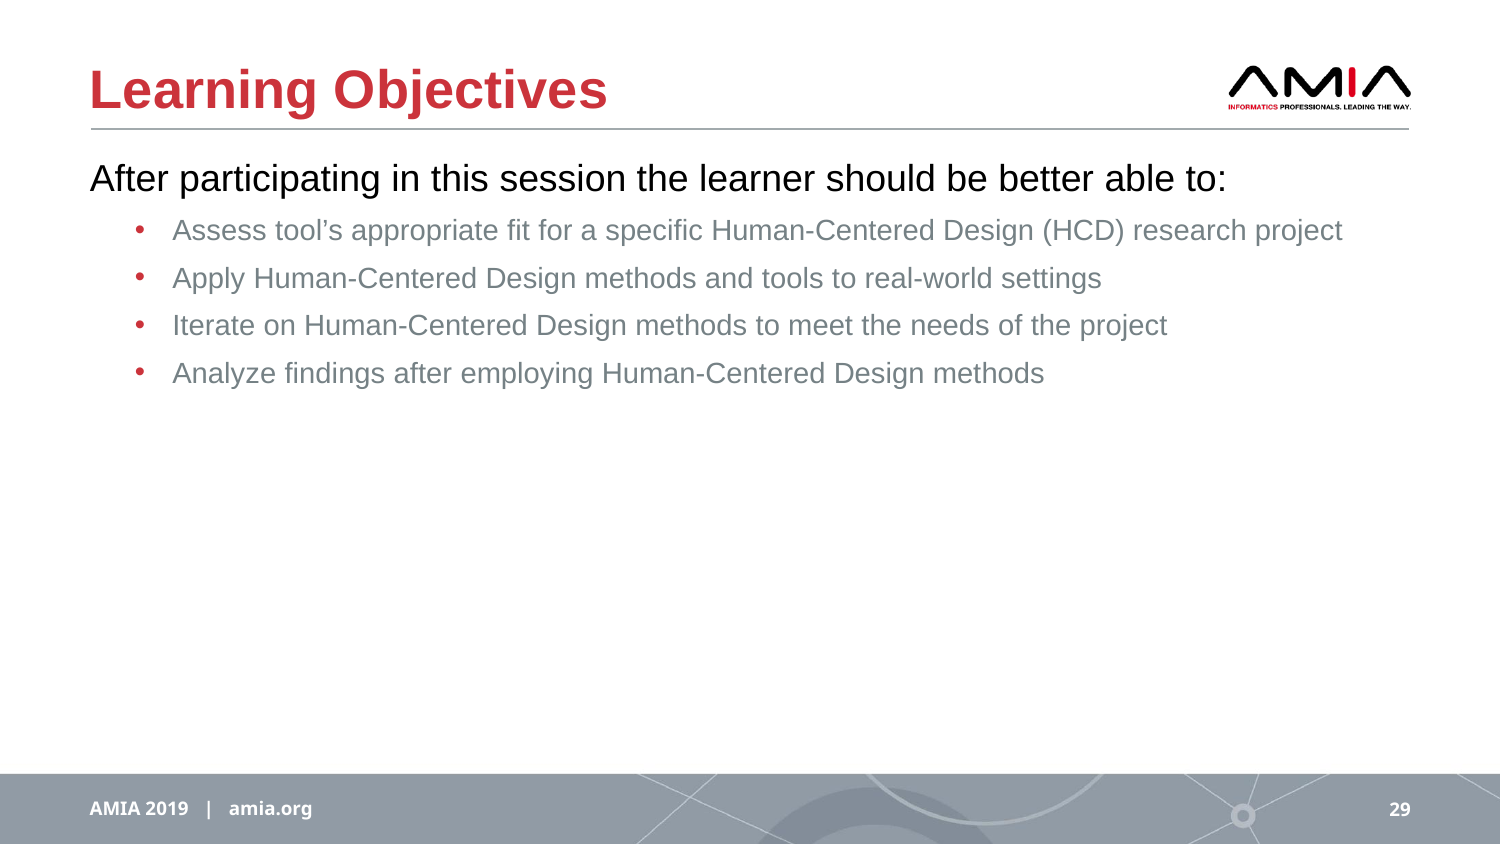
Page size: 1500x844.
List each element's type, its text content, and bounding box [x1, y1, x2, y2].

list After participating in this session the learner should be better able to: Assess tool’s appropriate fit for a specific Human-Centered Design (HCD) research project Apply Human-Centered Design methods and tools to real-world settings Iterate on Human-Centered Design methods to meet the needs of the project Analyze findings after employing Human-Centered Design methods [89, 154, 1412, 740]
footer AMIA 2019 | amia.org [89, 798, 915, 816]
title Learning Objectives [89, 63, 1203, 119]
picture [0, 0, 1500, 844]
slide_number 29 [1098, 798, 1411, 822]
